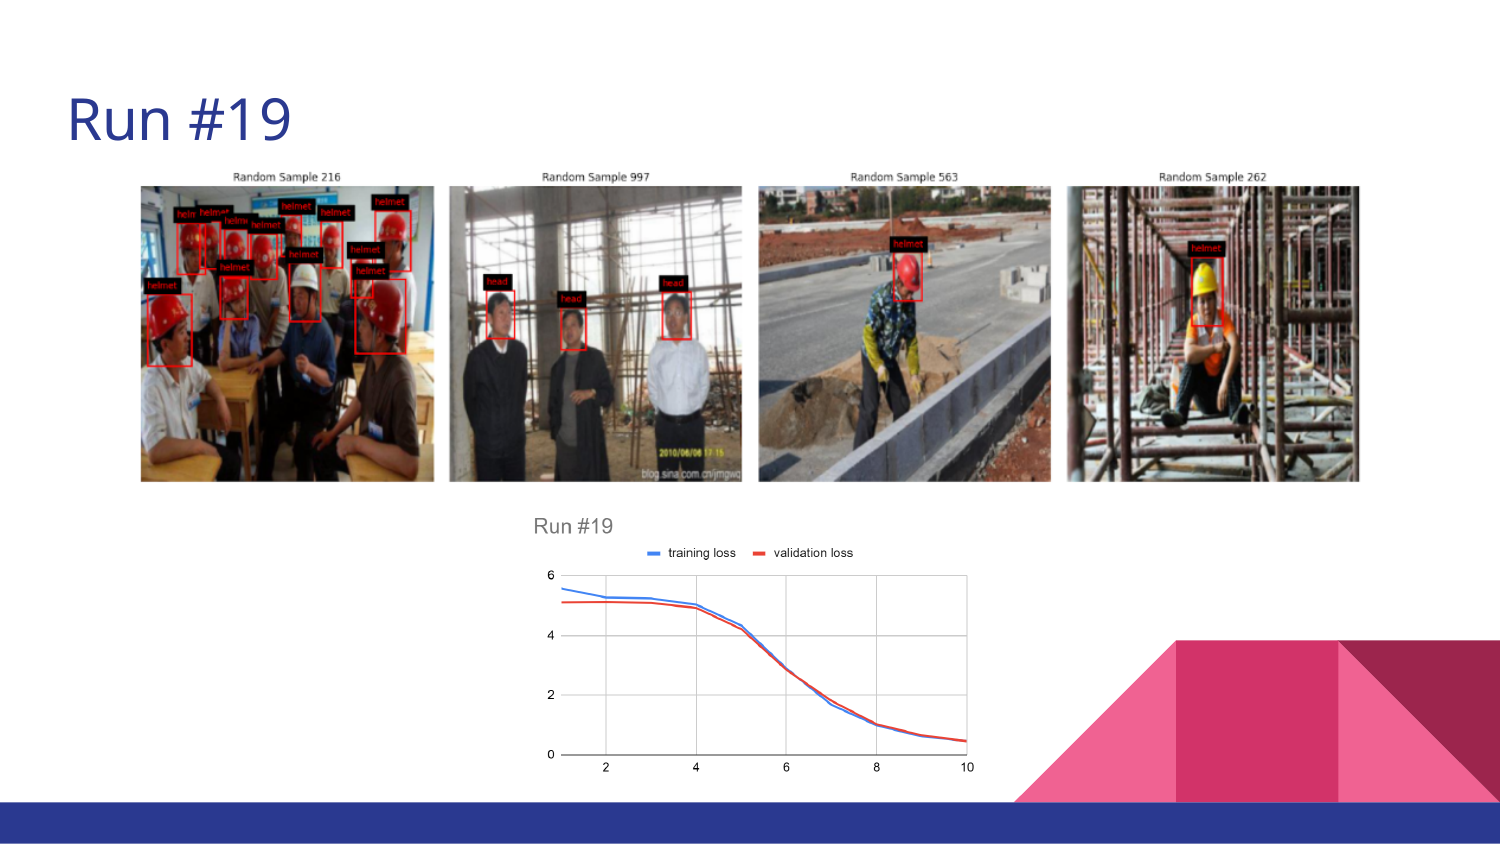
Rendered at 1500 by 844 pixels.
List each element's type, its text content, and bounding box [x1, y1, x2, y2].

title Run #19 [51, 67, 1449, 167]
picture [134, 166, 1366, 488]
picture [519, 502, 981, 789]
